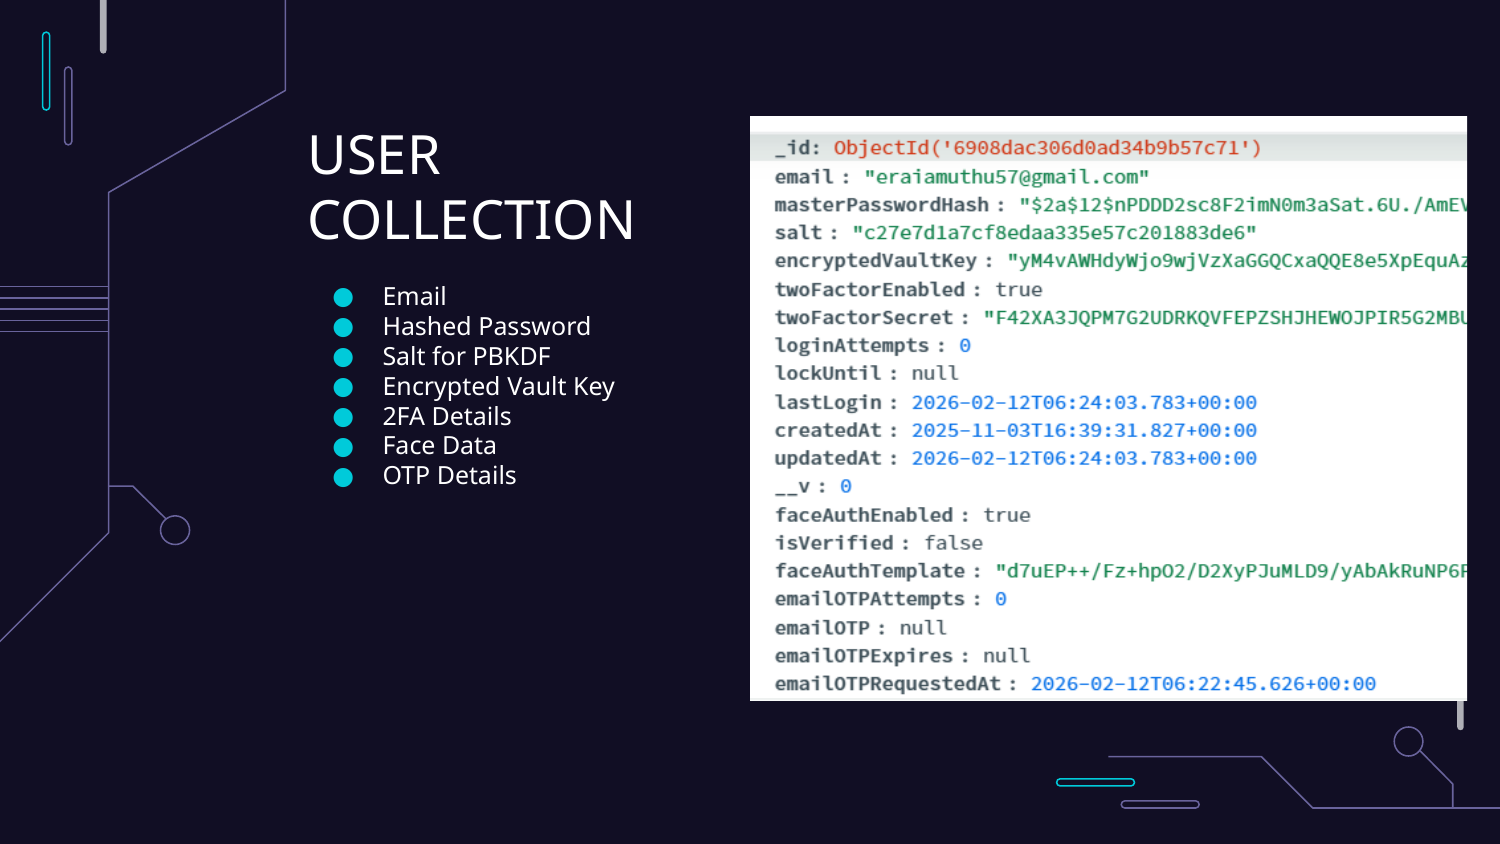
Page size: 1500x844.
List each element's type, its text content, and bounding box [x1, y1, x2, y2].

subtitle Email Hashed Password Salt for PBKDF Encrypted Vault Key 2FA Details Face Data OTP Details [292, 265, 768, 727]
title USER COLLECTION [292, 116, 748, 265]
picture [749, 116, 1468, 701]
